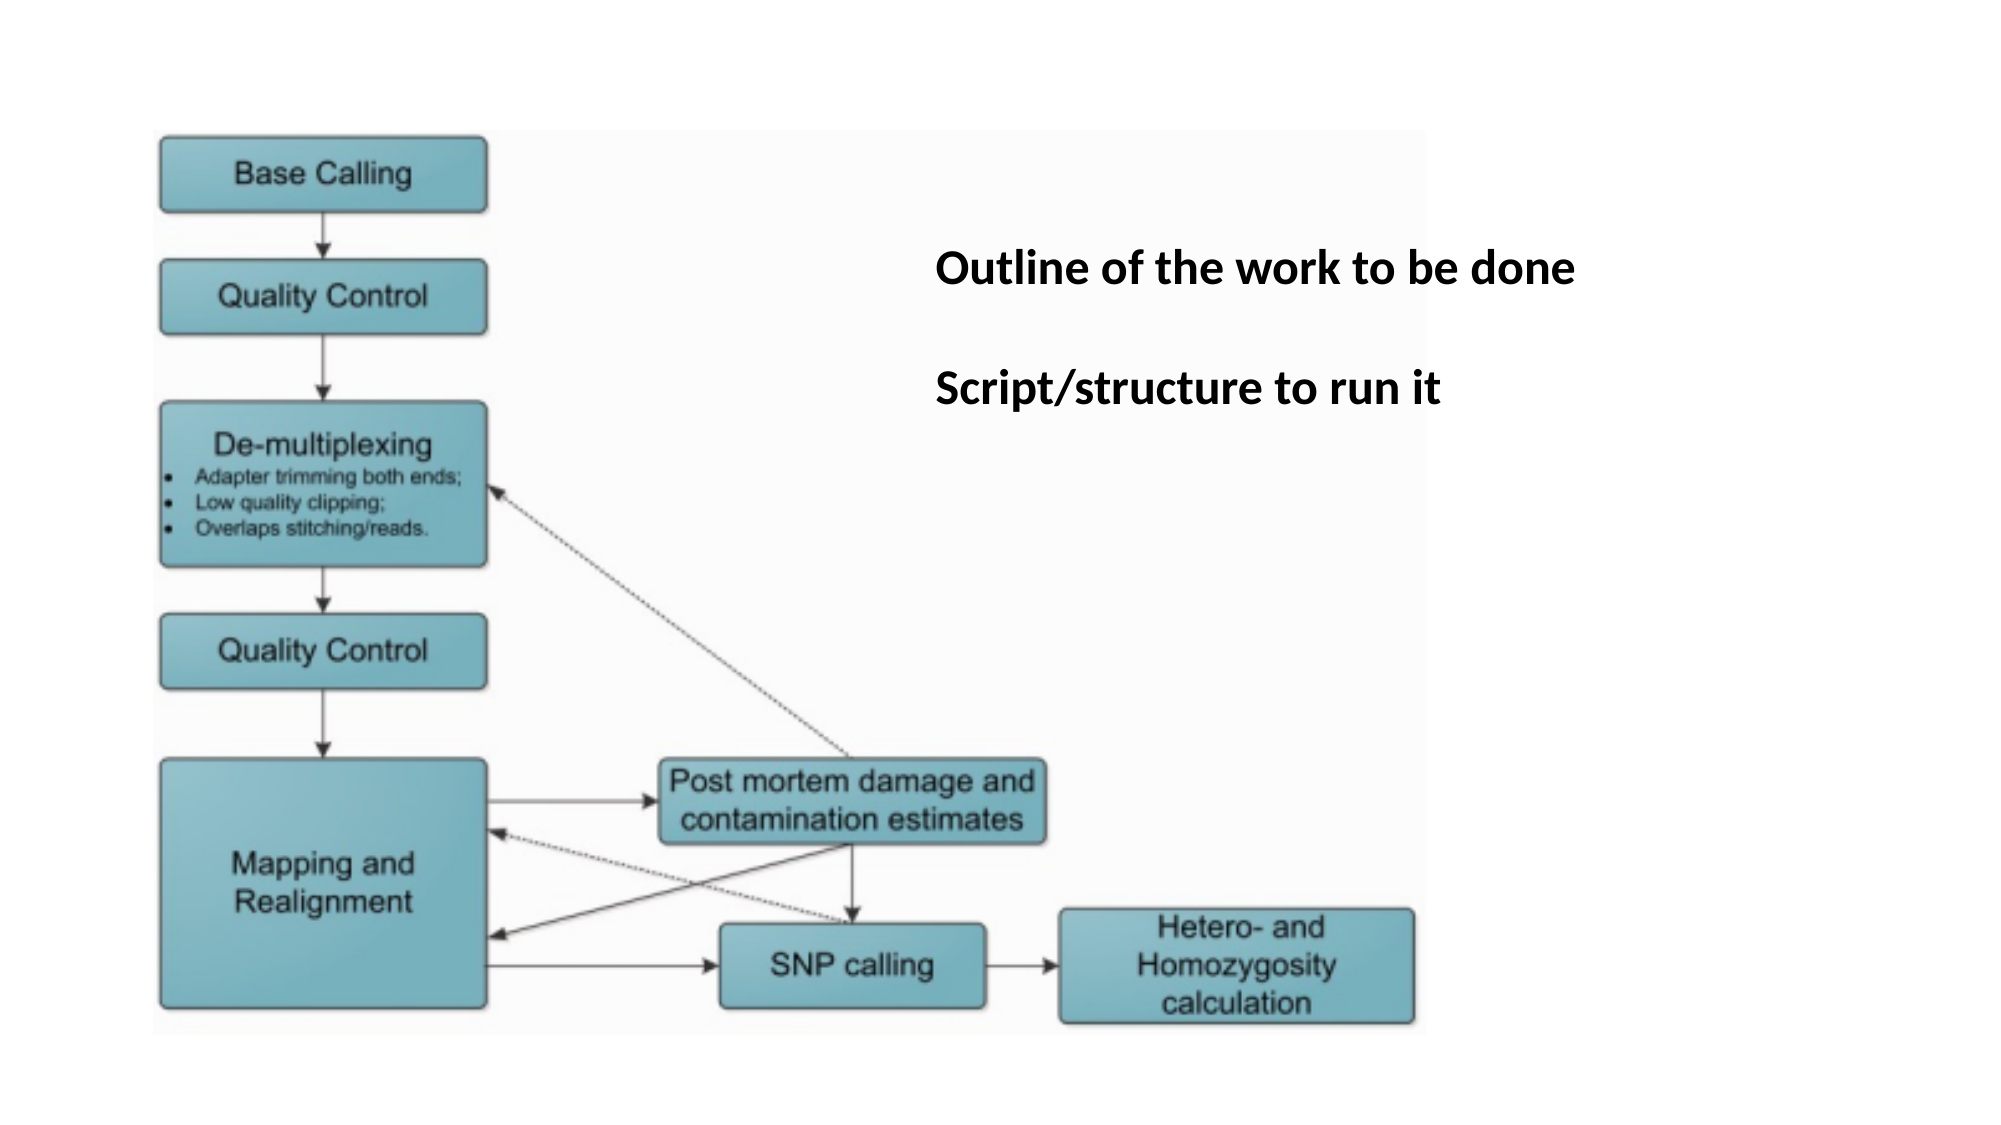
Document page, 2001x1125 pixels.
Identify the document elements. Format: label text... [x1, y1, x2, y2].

text_box Outline of the work to be done Script/structure to run it [1426, 227, 1592, 423]
picture [153, 130, 1426, 1035]
